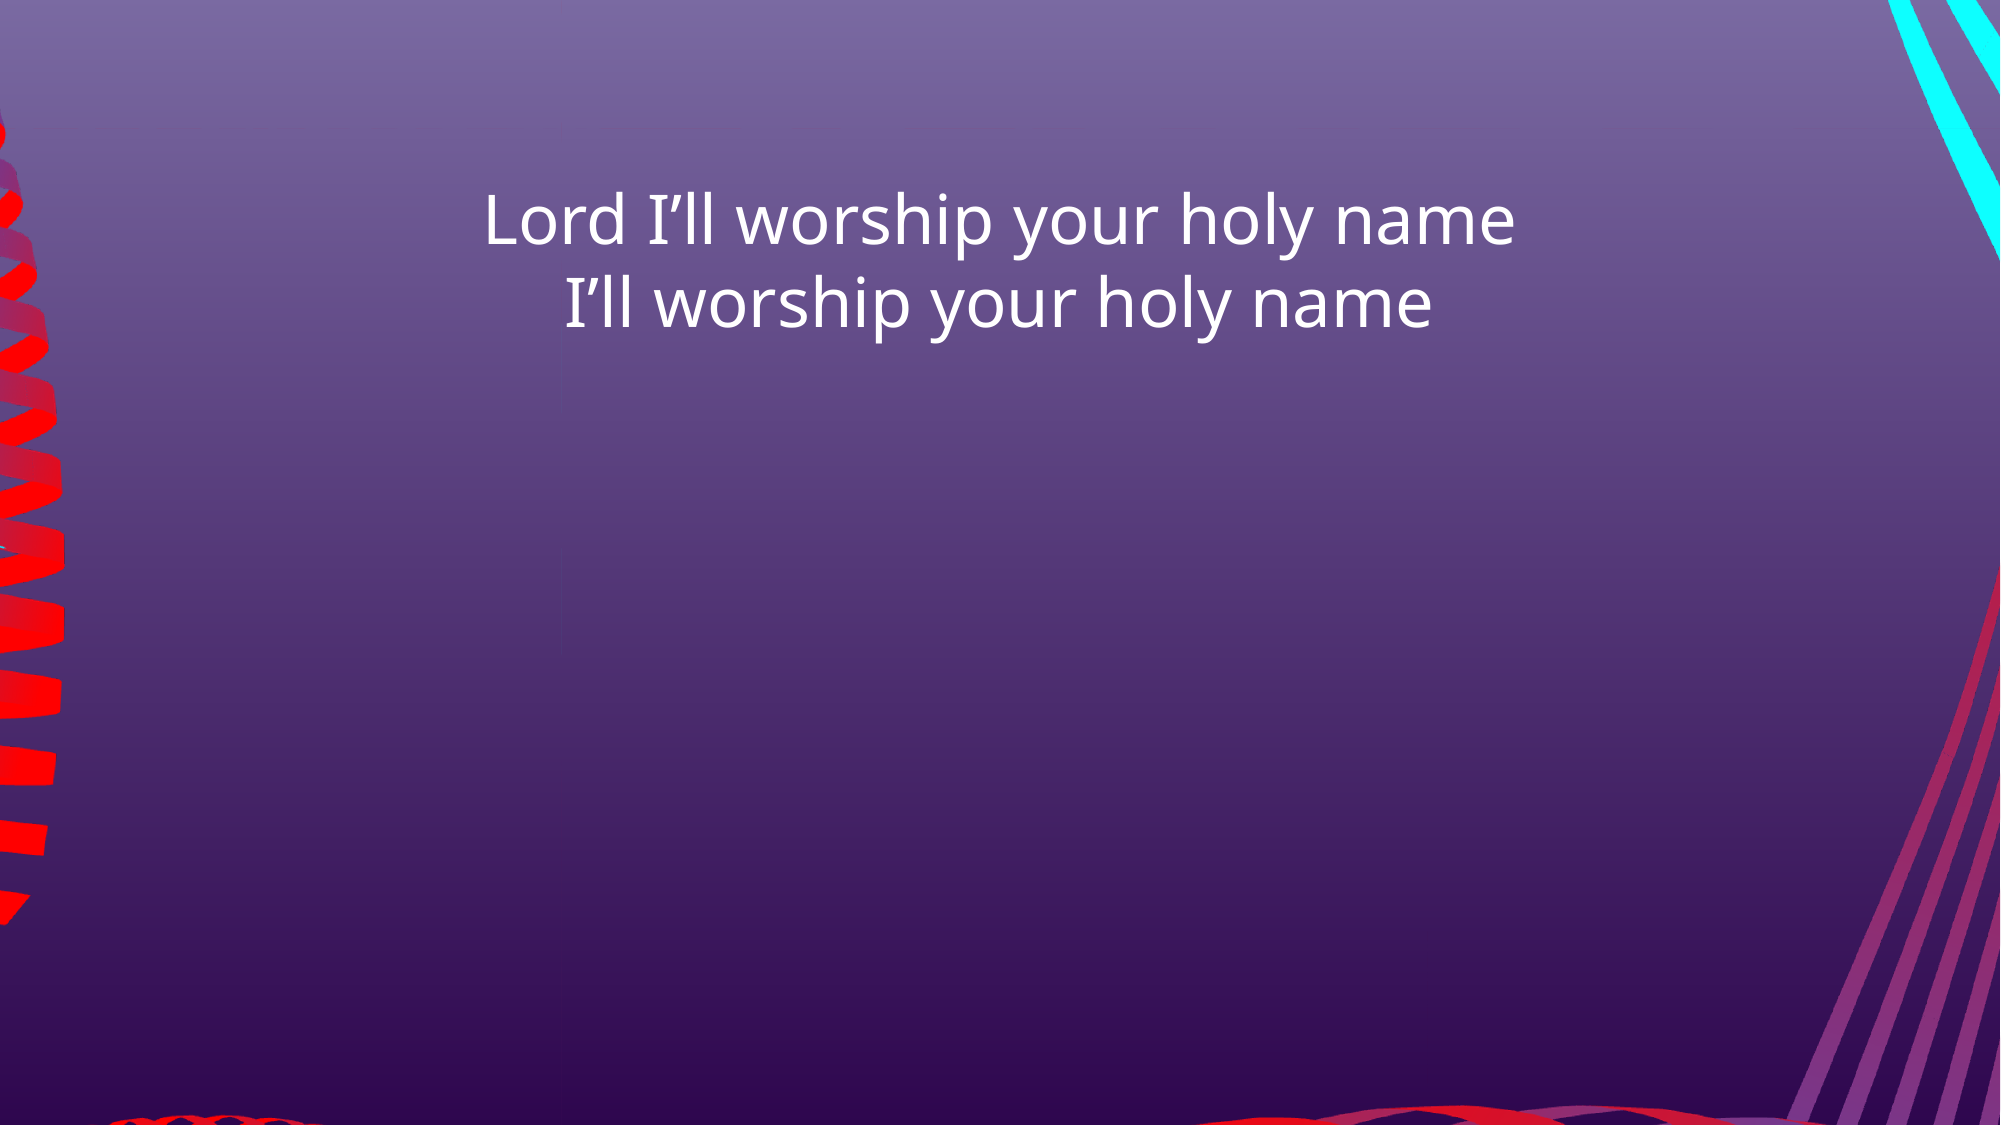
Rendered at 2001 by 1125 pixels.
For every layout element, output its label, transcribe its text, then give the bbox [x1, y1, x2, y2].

text_box Lord I’ll worship your holy name I’ll worship your holy name [99, 168, 1900, 431]
picture [0, 0, 2001, 1125]
